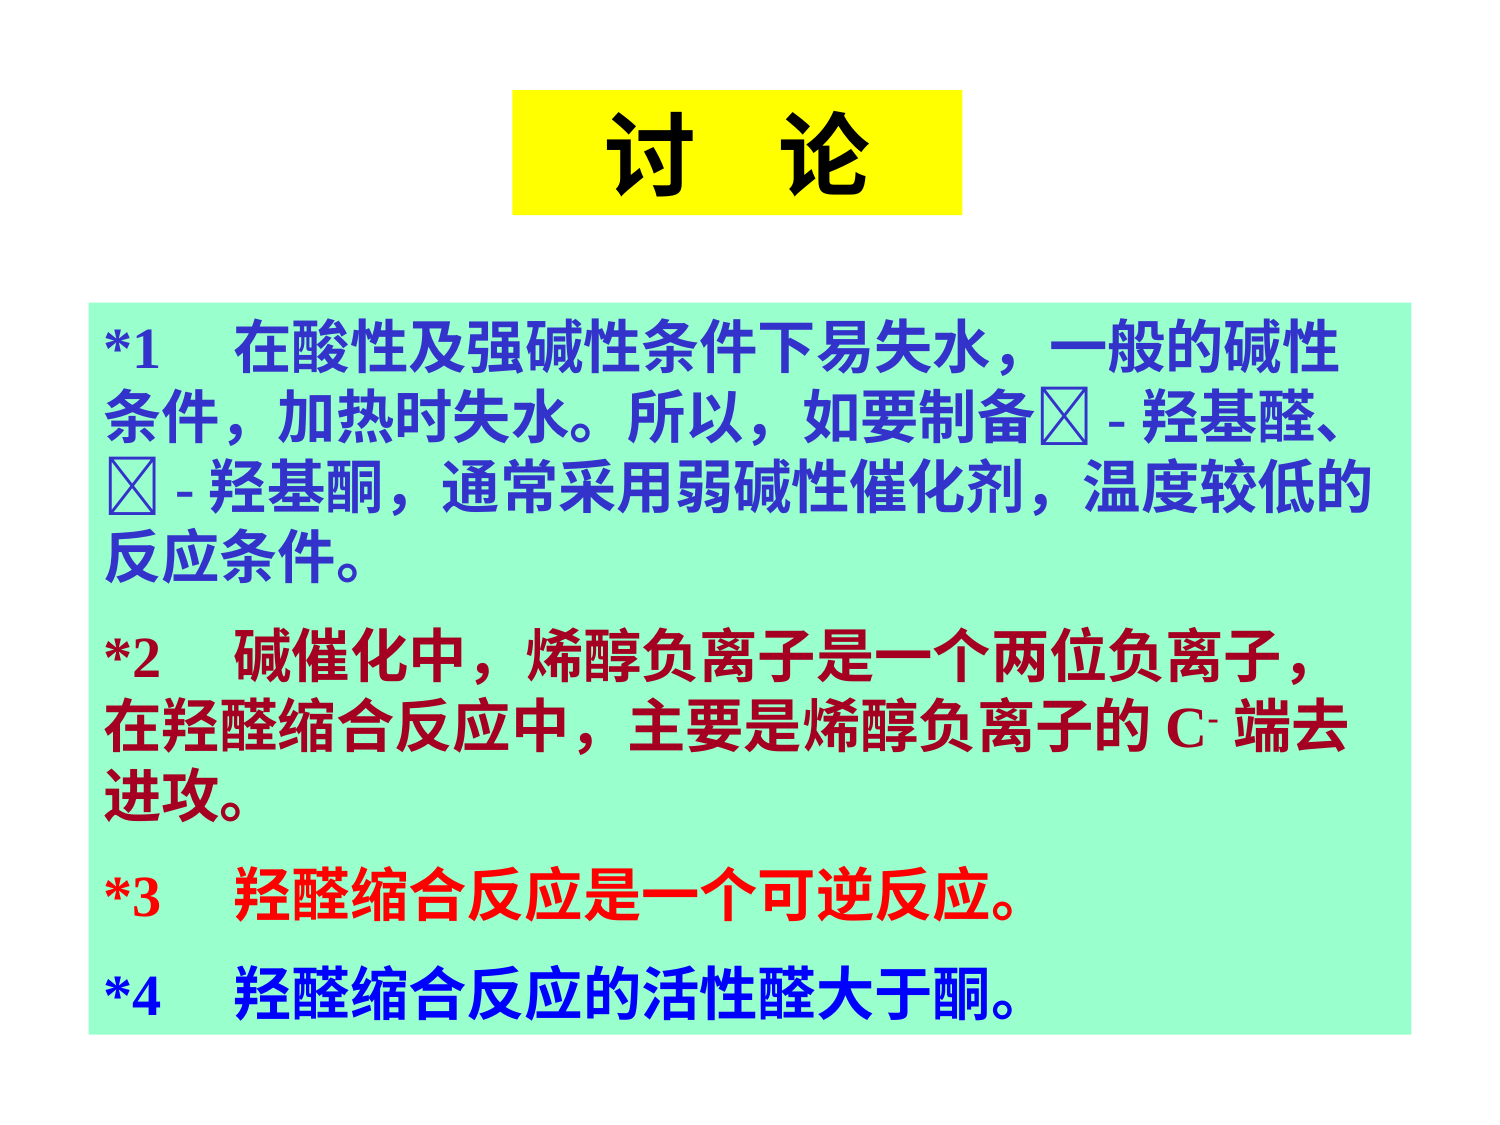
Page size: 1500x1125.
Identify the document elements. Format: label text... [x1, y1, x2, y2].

title 讨 论 [512, 90, 963, 216]
text_box *1 在酸性及强碱性条件下易失水，一般的碱性条件，加热时失水。所以，如要制备-羟基醛、 -羟基酮，通常采用弱碱性催化剂，温度较低的反应条件。 *2 碱催化中，烯醇负离子是一个两位负离子，在羟醛缩合反应中，主要是烯醇负离子的C-端去进攻。 *3 羟醛缩合反应是一个可逆反应。 *4 羟醛缩合反应的活性醛大于酮。 [88, 302, 1412, 1035]
